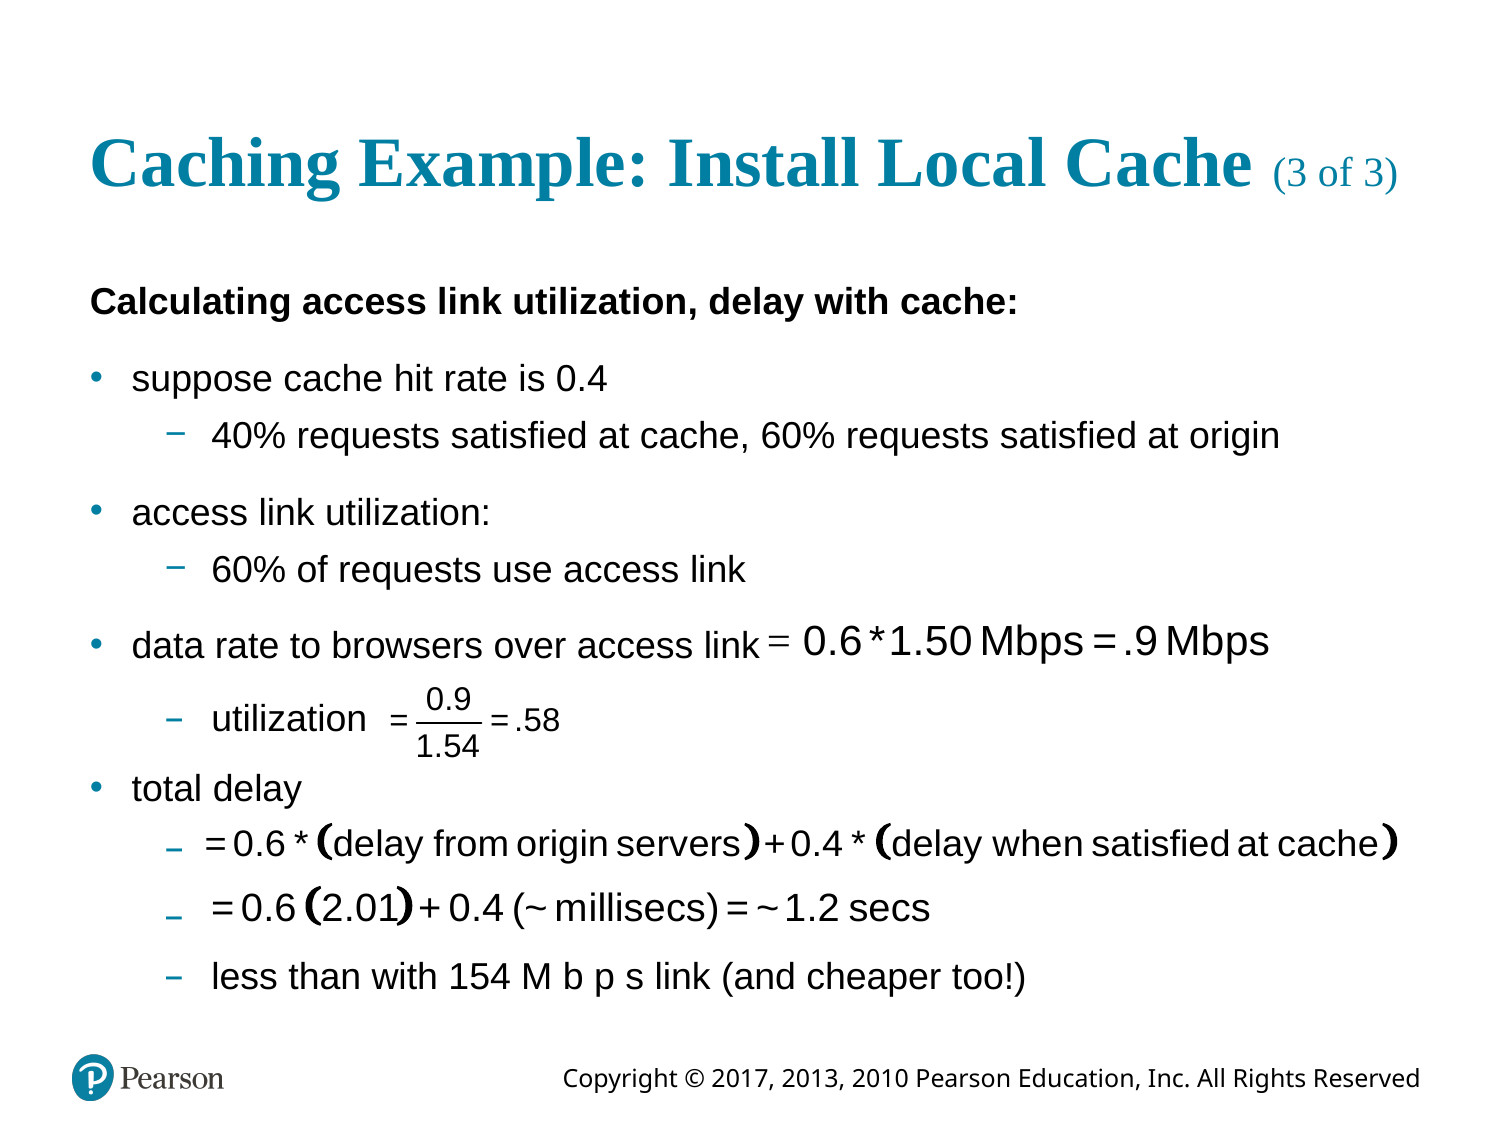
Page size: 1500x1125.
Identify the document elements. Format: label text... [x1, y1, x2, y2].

text_box Calculating access link utilization, delay with cache: suppose cache hit rate is 0.4 40% requests satisfied at cache, 60% requests satisfied at origin access link utilization: 60% of requests use access link data rate to browsers over access link [75, 262, 1425, 673]
text_box [75, 876, 200, 937]
text_box total delay [74, 749, 424, 810]
picture [72, 1087, 83, 1101]
picture [98, 1054, 224, 1101]
picture [72, 1054, 88, 1070]
text_box less than with 154 M b p s link (and cheaper too!) [75, 937, 1425, 1019]
picture [206, 878, 938, 942]
text_box [74, 808, 213, 878]
picture [760, 616, 1278, 674]
text_box utilization [74, 678, 384, 738]
picture [199, 816, 1403, 876]
picture [80, 1063, 106, 1088]
picture [385, 678, 567, 765]
text_box Caching Example: Install Local Cache (3 of 3) [75, 35, 1425, 216]
